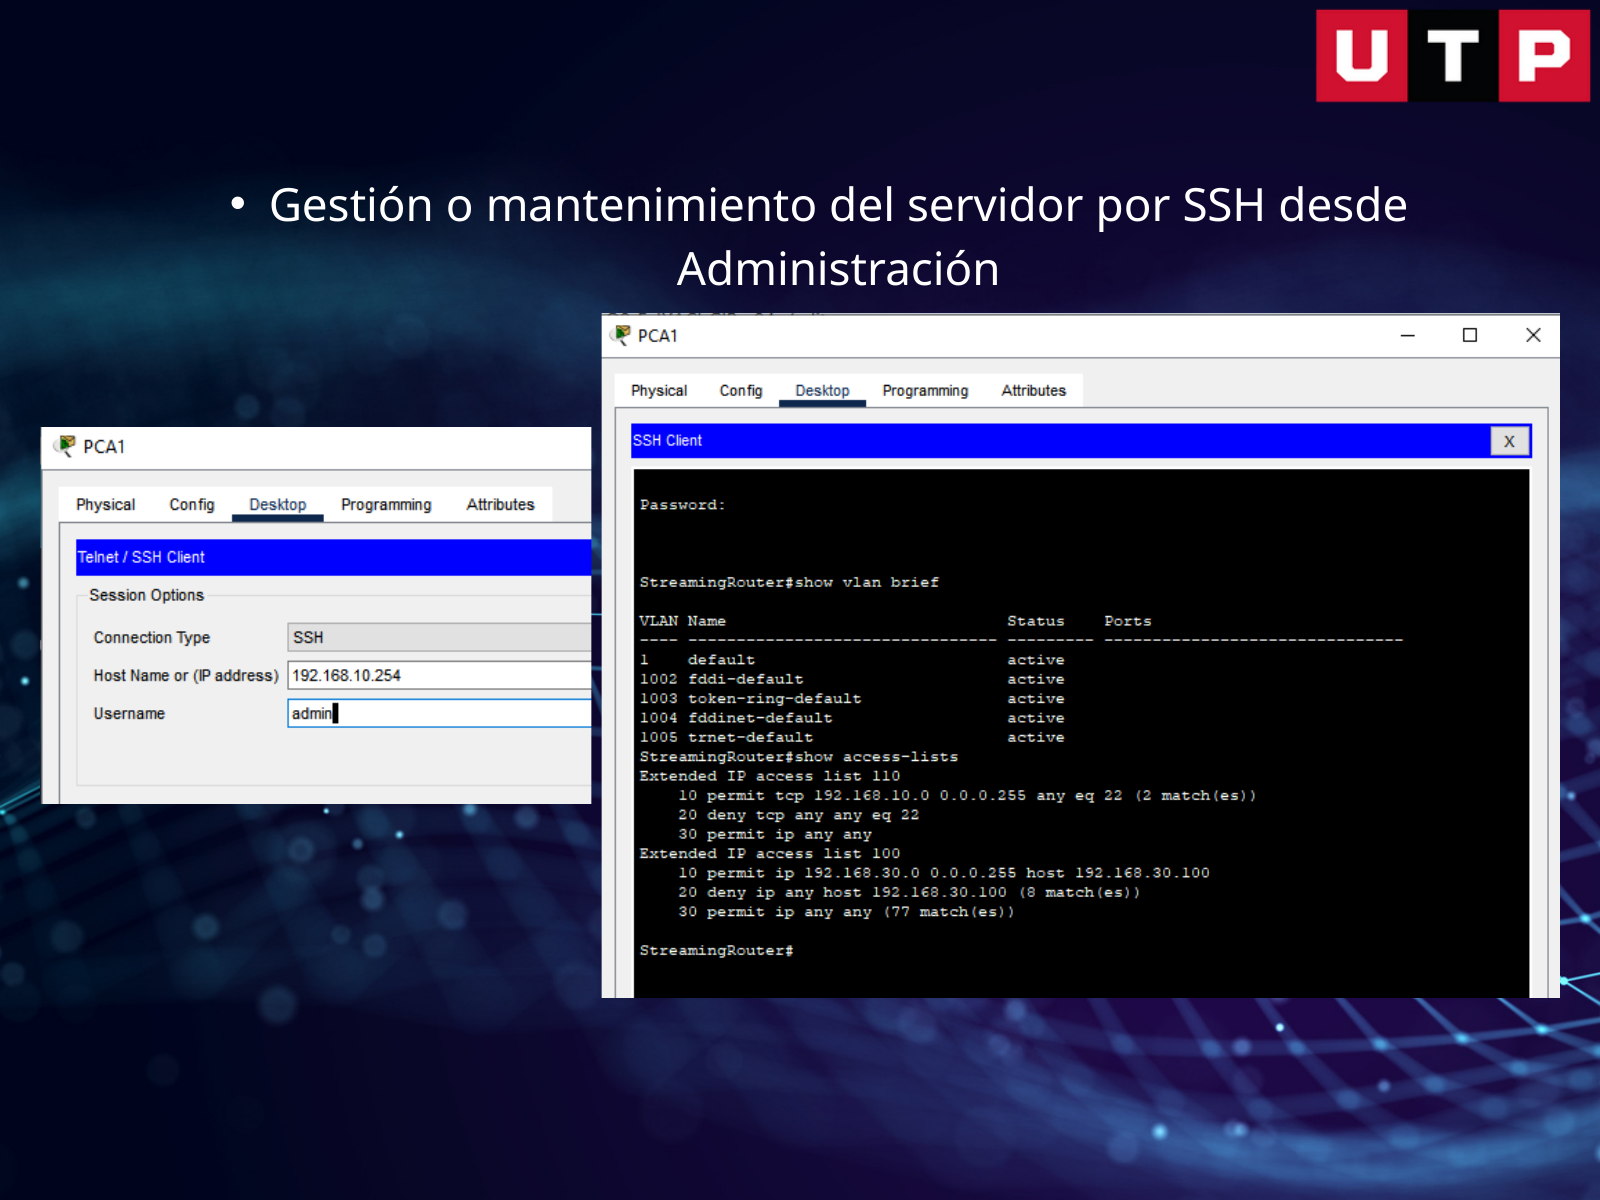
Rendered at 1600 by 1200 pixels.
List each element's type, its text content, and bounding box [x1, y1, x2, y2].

text_box [0, 0, 1600, 1200]
text_box Gestión o mantenimiento del servidor por SSH desde Administración [39, 166, 1560, 295]
text_box [601, 313, 1560, 998]
text_box [1308, 0, 1600, 120]
text_box [39, 427, 592, 804]
